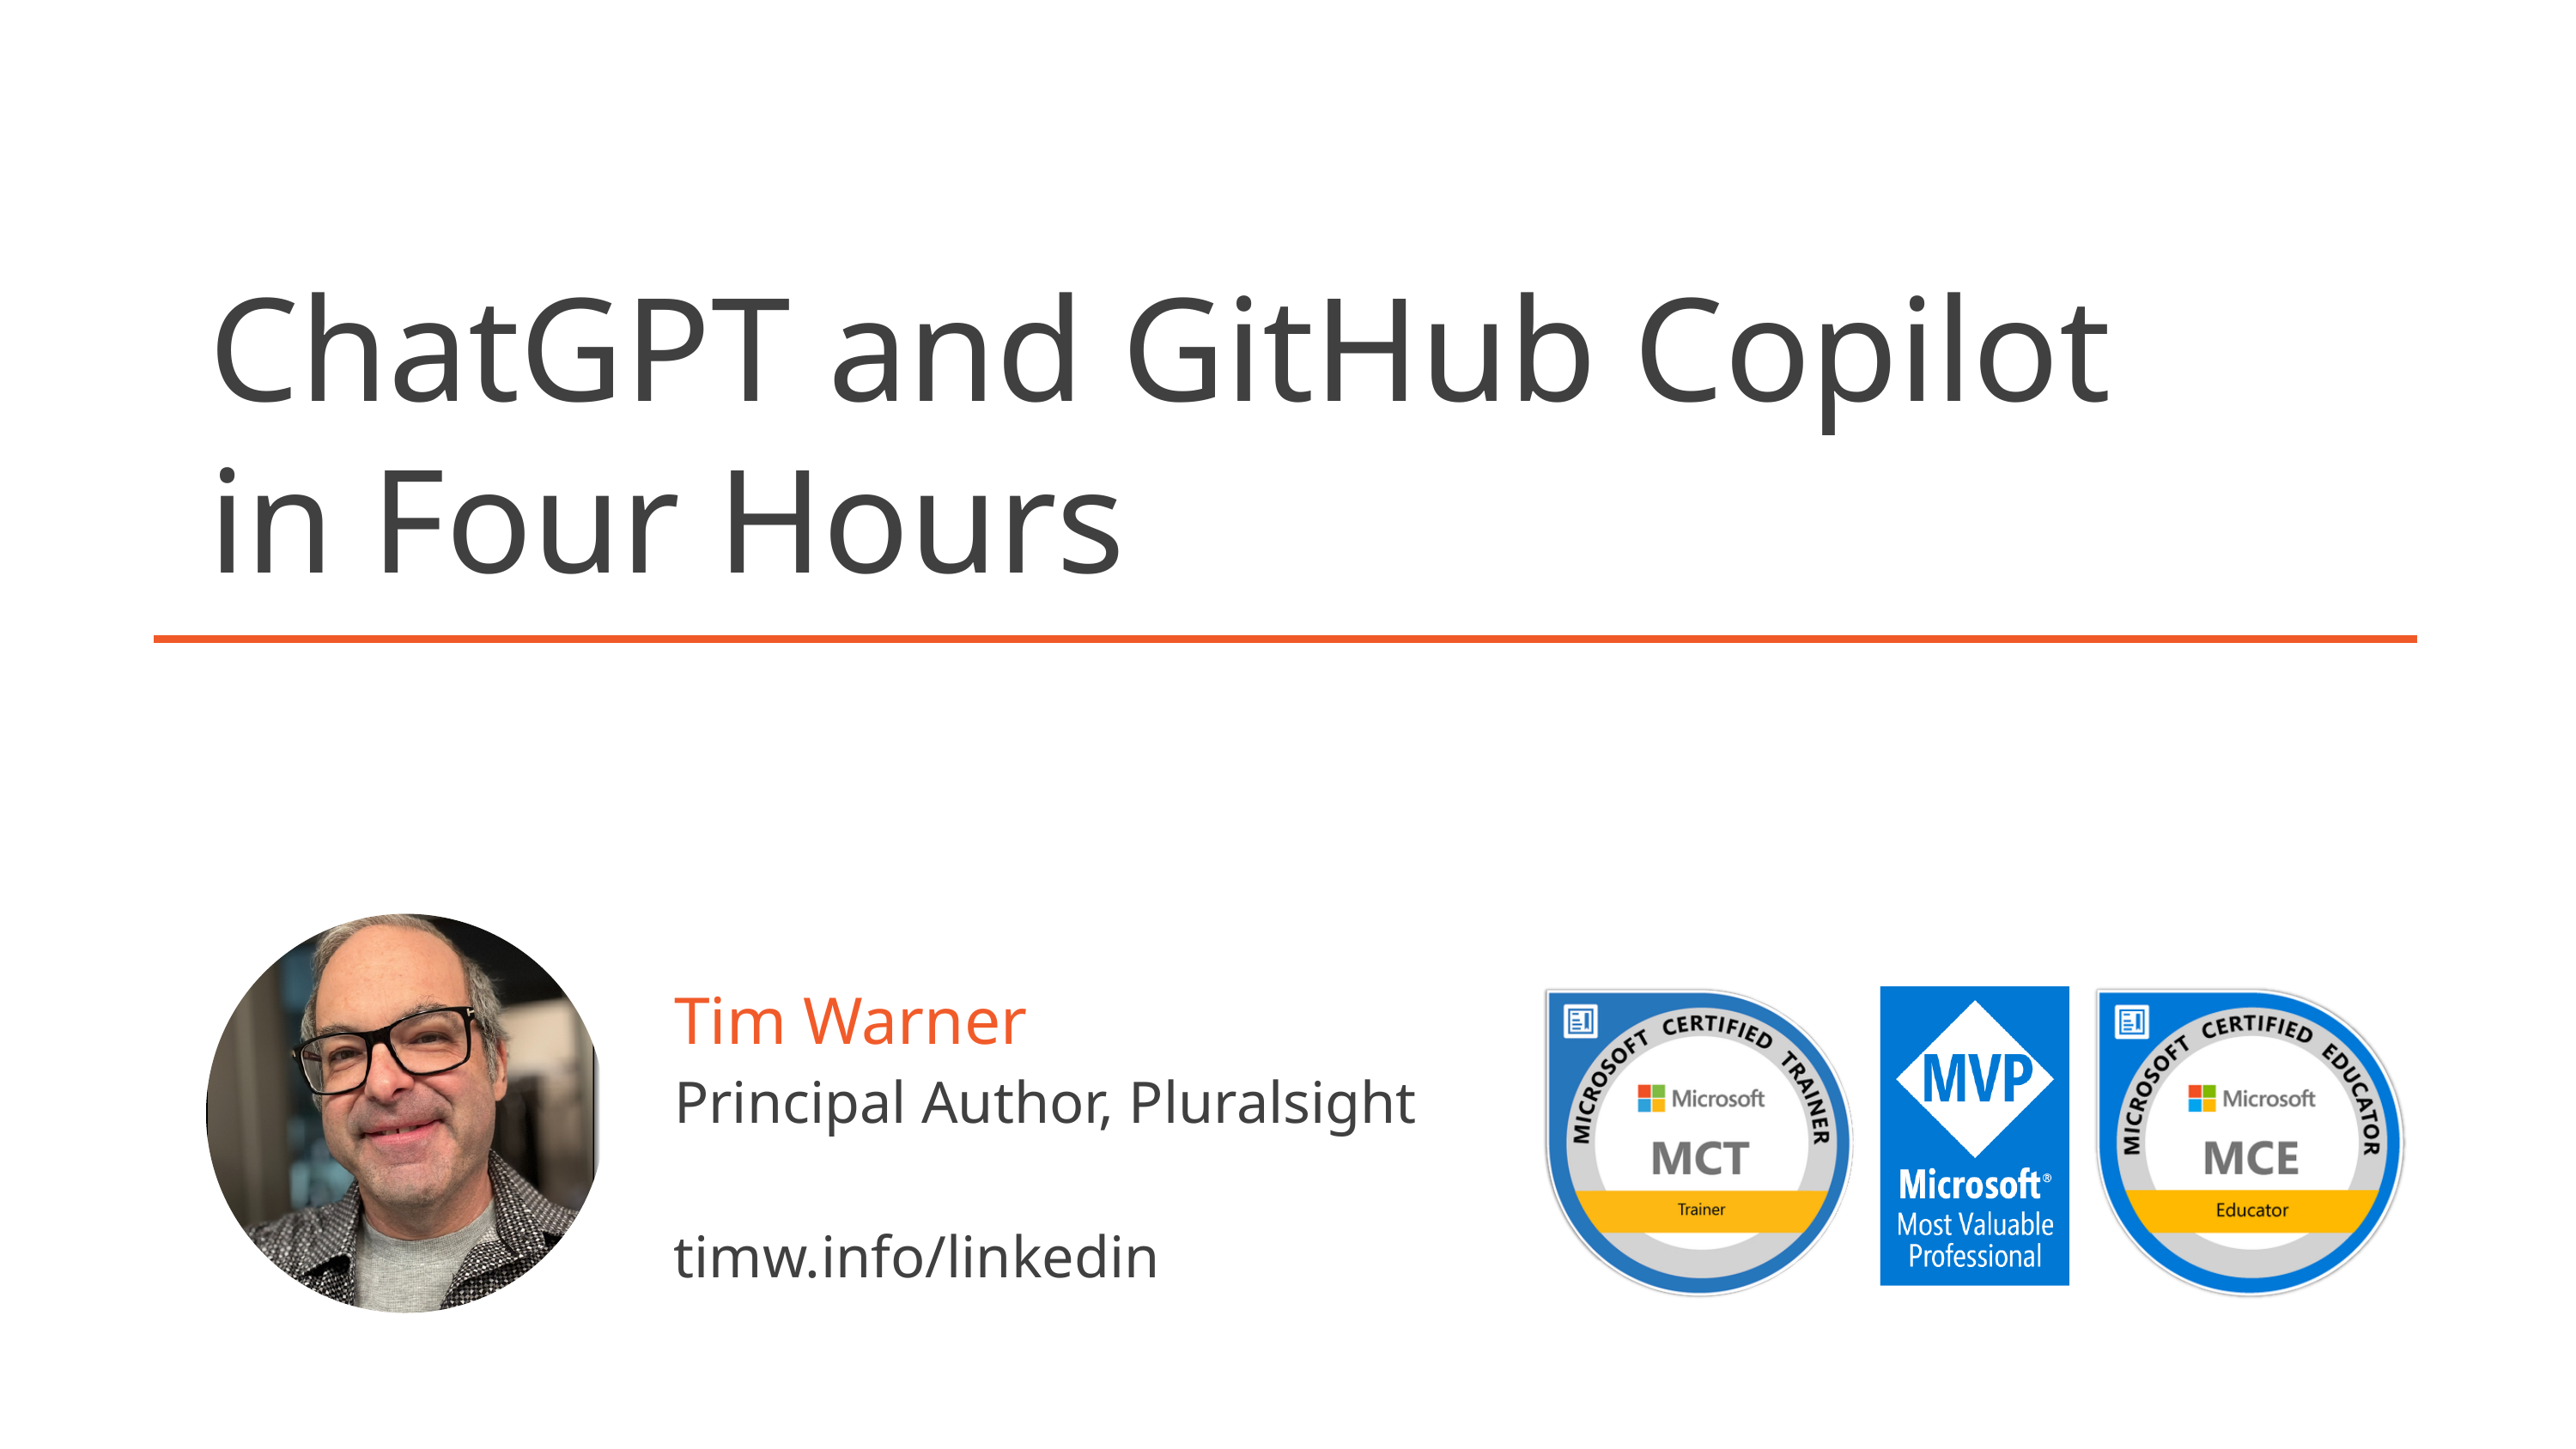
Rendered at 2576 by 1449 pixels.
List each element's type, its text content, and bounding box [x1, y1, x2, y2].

list ChatGPT and GitHub Copilot in Four Hours [197, 112, 2512, 608]
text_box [1543, 986, 2407, 1300]
picture [205, 913, 605, 1313]
list Principal Author, Pluralsight [661, 1059, 1543, 1156]
list Tim Warner [661, 973, 2011, 1059]
list timw.info/linkedin [660, 1197, 2011, 1313]
